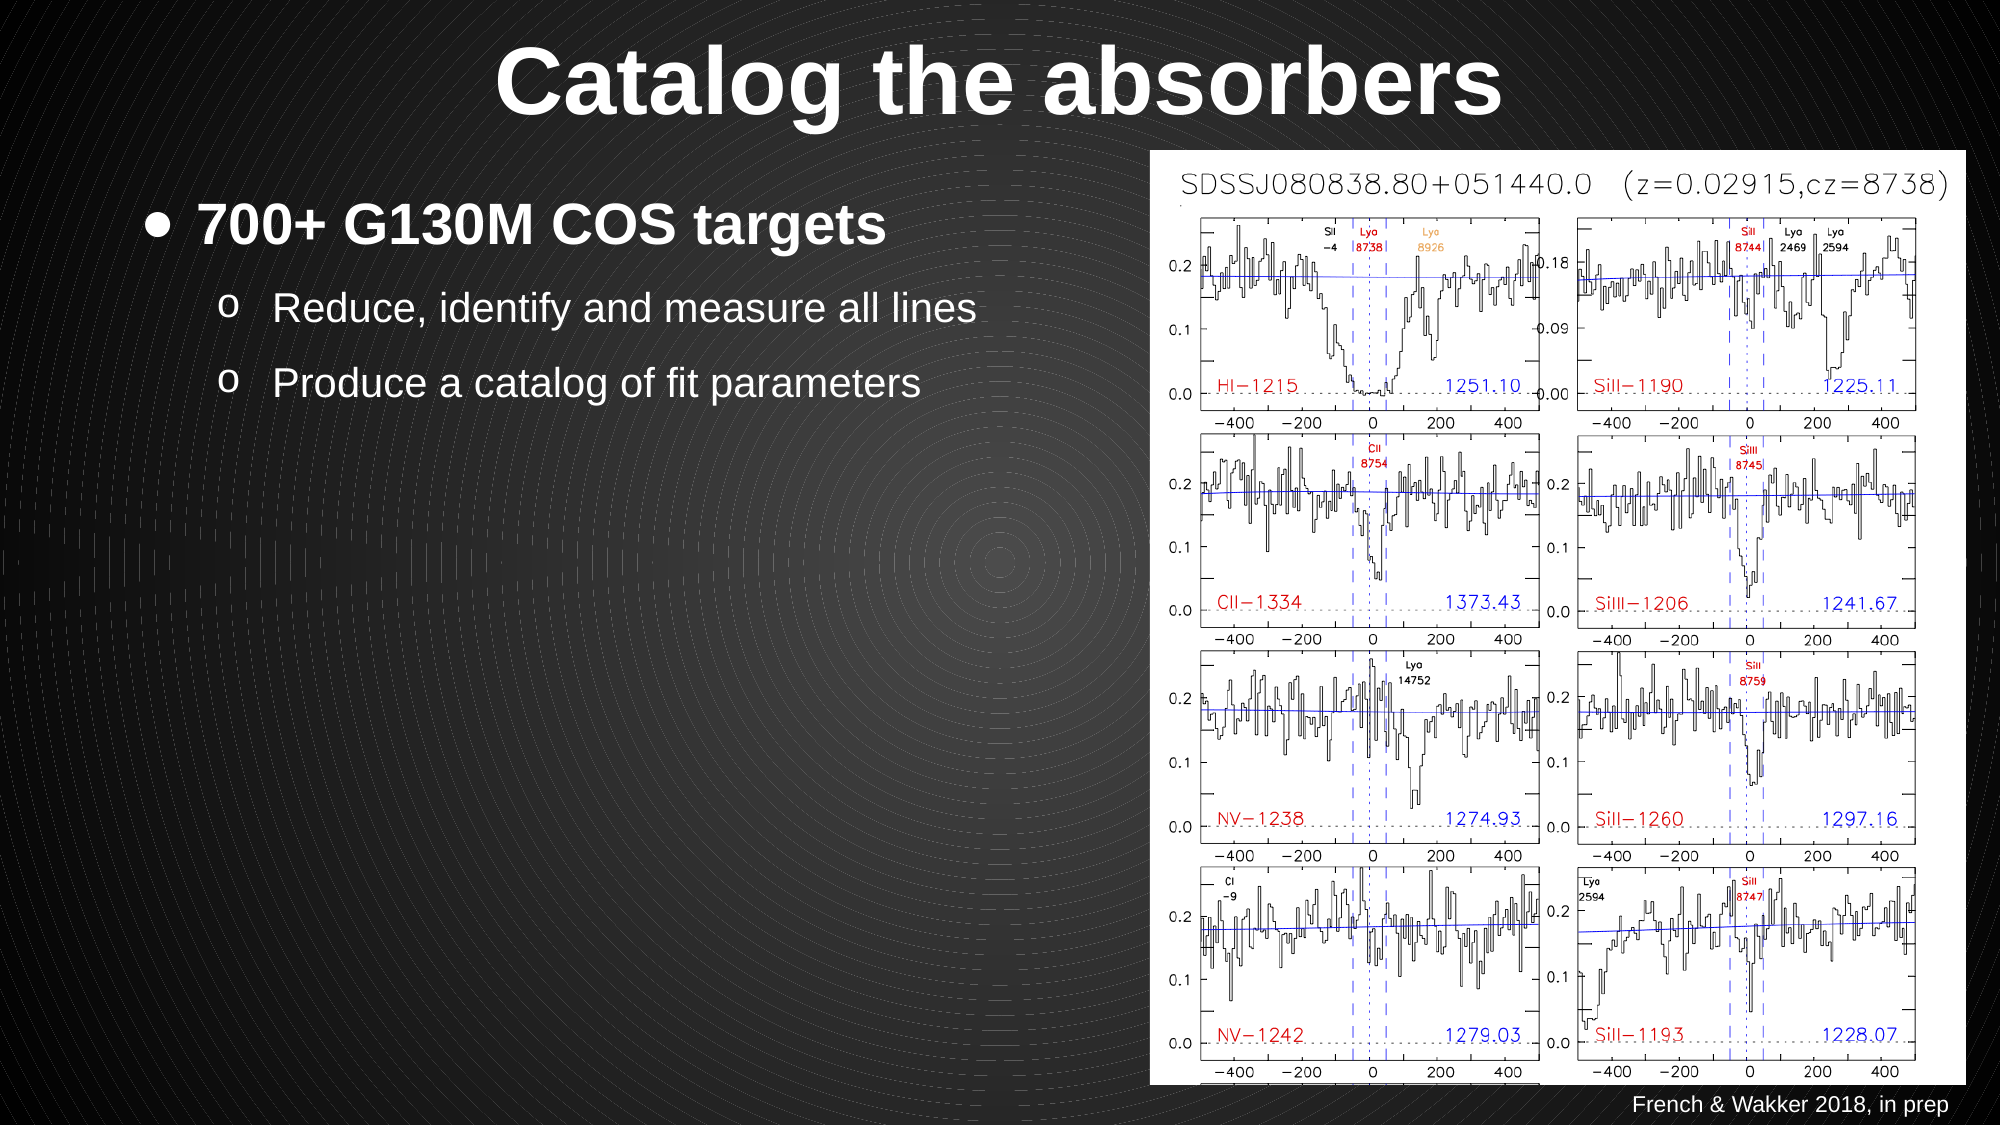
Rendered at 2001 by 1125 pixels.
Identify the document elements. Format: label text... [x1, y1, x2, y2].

picture [1149, 149, 1967, 1085]
text_box Catalog the absorbers [479, 11, 1521, 142]
list 700+ G130M COS targets Reduce, identify and measure all lines Produce a catalog of fit parameters [125, 136, 1876, 975]
text_box French & Wakker 2018, in prep [1617, 1093, 1965, 1125]
